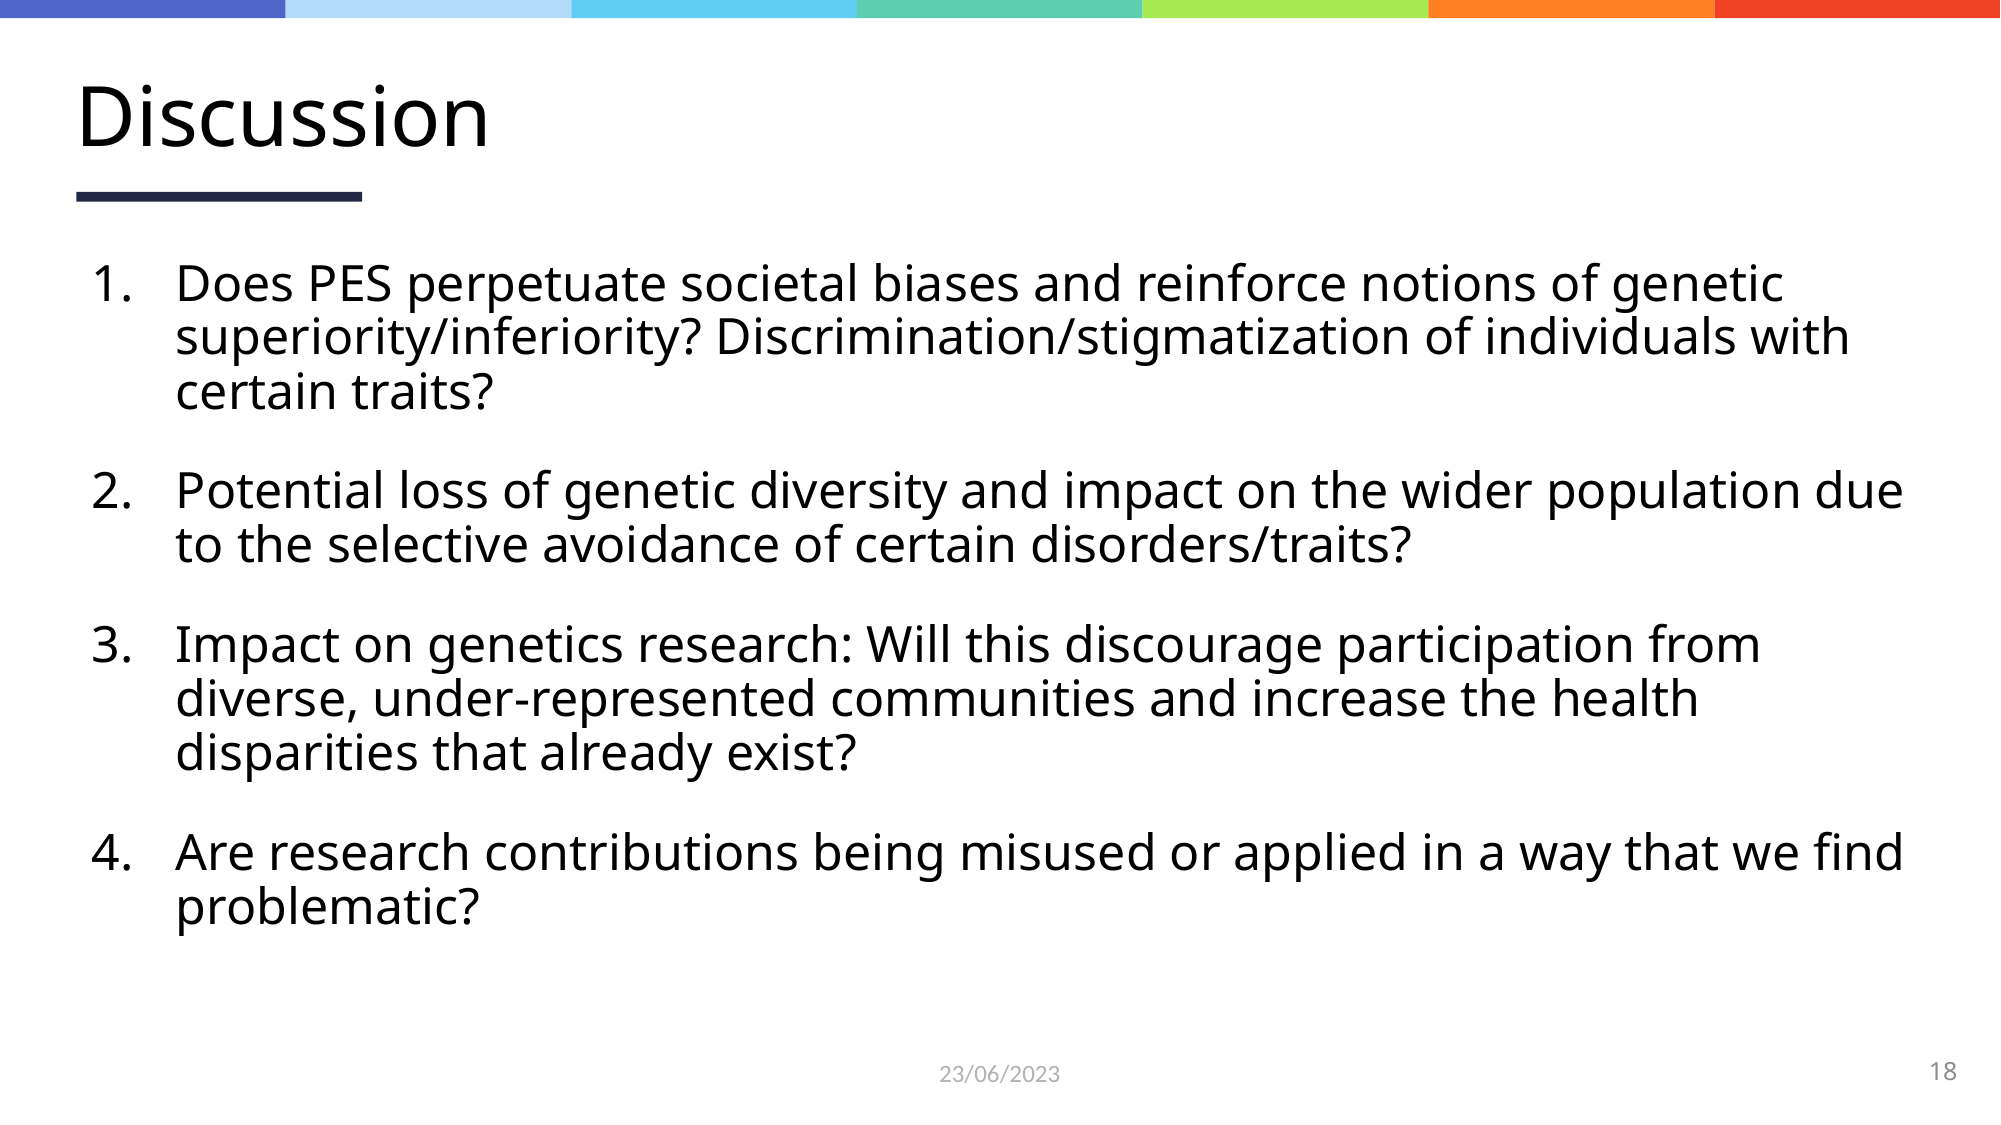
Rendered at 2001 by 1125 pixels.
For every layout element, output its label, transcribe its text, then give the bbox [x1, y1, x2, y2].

slide_number 18 [1904, 1042, 1973, 1103]
list Does PES perpetuate societal biases and reinforce notions of genetic superiority/inferiority? Discrimination/stigmatization of individuals with certain traits? Potential loss of genetic diversity and impact on the wider population due to the selective avoidance of certain disorders/traits? Impact on genetics research: Will this discourage participation from diverse, under-represented communities and increase the health disparities that already exist? Are research contributions being misused or applied in a way that we find problematic? [76, 250, 1938, 1014]
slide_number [774, 1042, 1225, 1103]
title Discussion [60, 62, 1938, 178]
